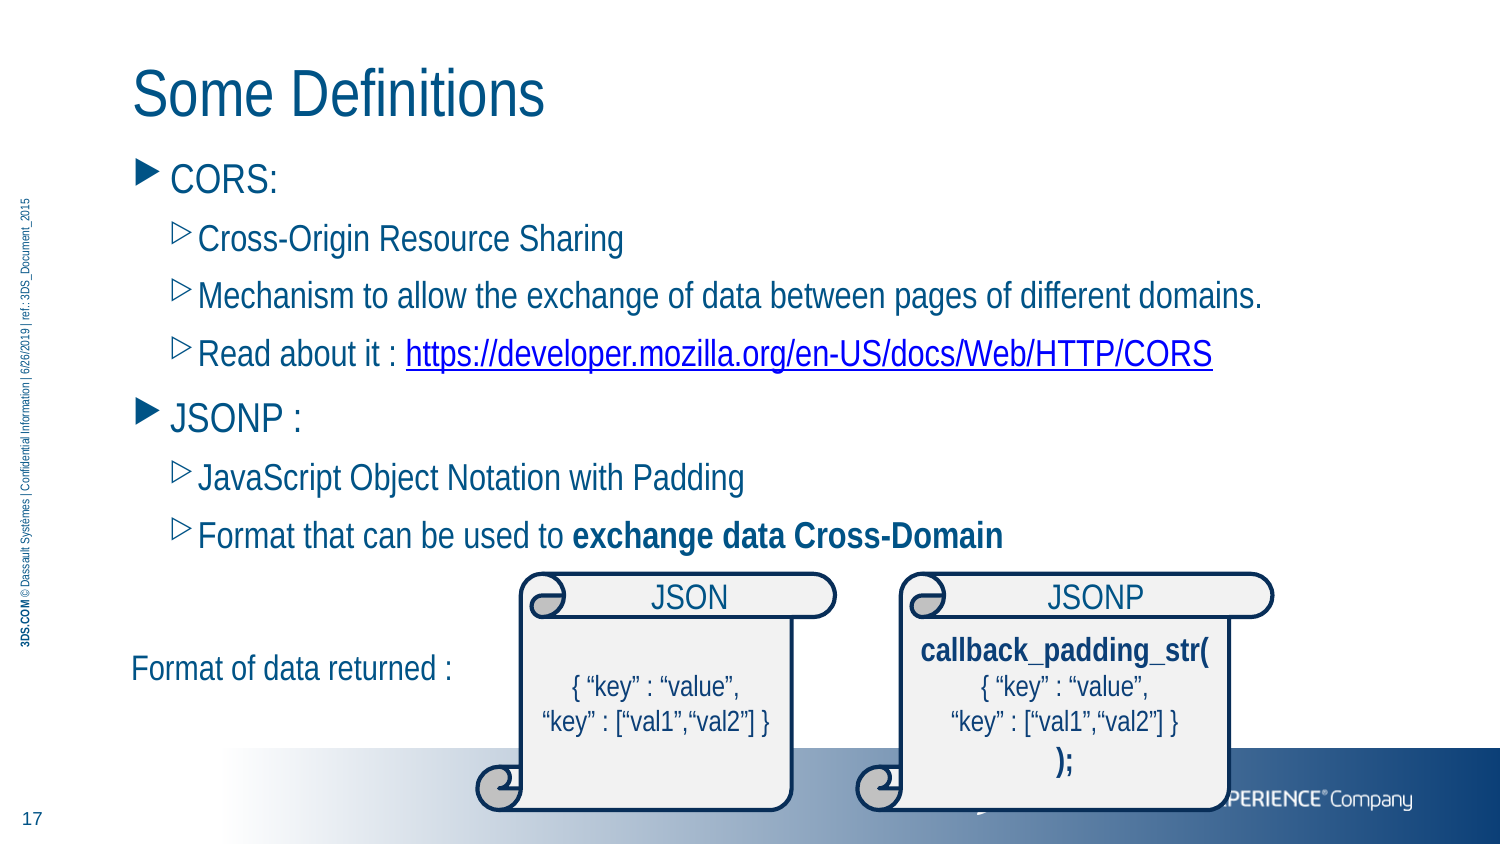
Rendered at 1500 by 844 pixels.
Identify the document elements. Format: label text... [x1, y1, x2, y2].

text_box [857, 566, 1273, 811]
list CORS: Cross-Origin Resource Sharing Mechanism to allow the exchange of data between pages of different domains. Read about it : https://developer.mozilla.org/en-US/docs/Web/HTTP/CORS JSONP : JavaScript Object Notation with Padding Format that can be used to exchange data Cross-Domain [117, 144, 1418, 749]
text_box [477, 566, 836, 811]
title Some Definitions [118, 59, 1418, 121]
picture [977, 774, 1412, 815]
text_box Format of data returned : [116, 637, 472, 695]
